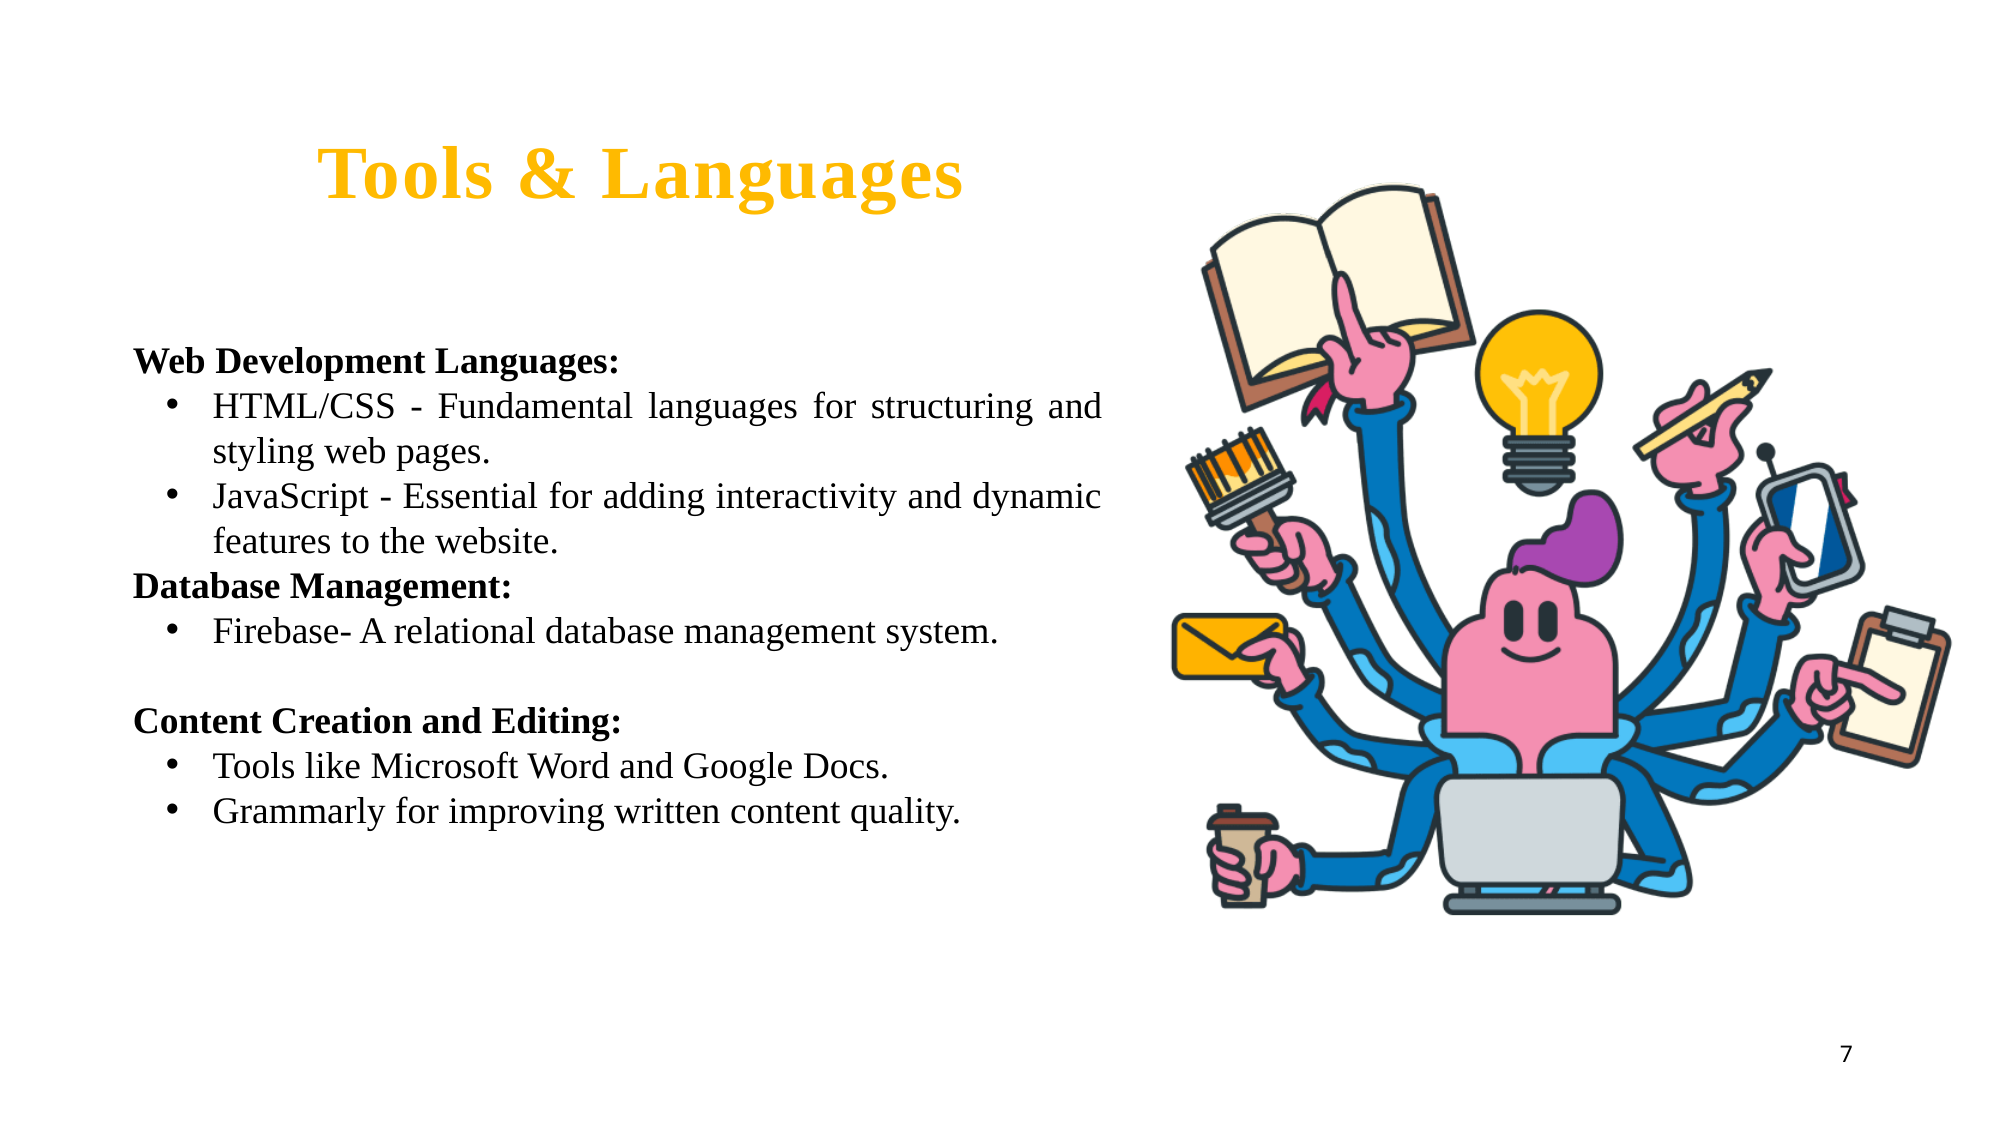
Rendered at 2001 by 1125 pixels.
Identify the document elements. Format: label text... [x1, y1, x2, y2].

slide_number 7 [1766, 1031, 1868, 1092]
picture [1117, 162, 1957, 933]
text_box Web Development Languages: HTML/CSS - Fundamental languages for structuring and styling web pages. JavaScript - Essential for adding interactivity and dynamic features to the website. Database Management: Firebase- A relational database management system. Content Creation and Editing: Tools like Microsoft Word and Google Docs. Grammarly for improving written content quality. [118, 328, 1114, 839]
title Tools & Languages [130, 67, 1152, 223]
